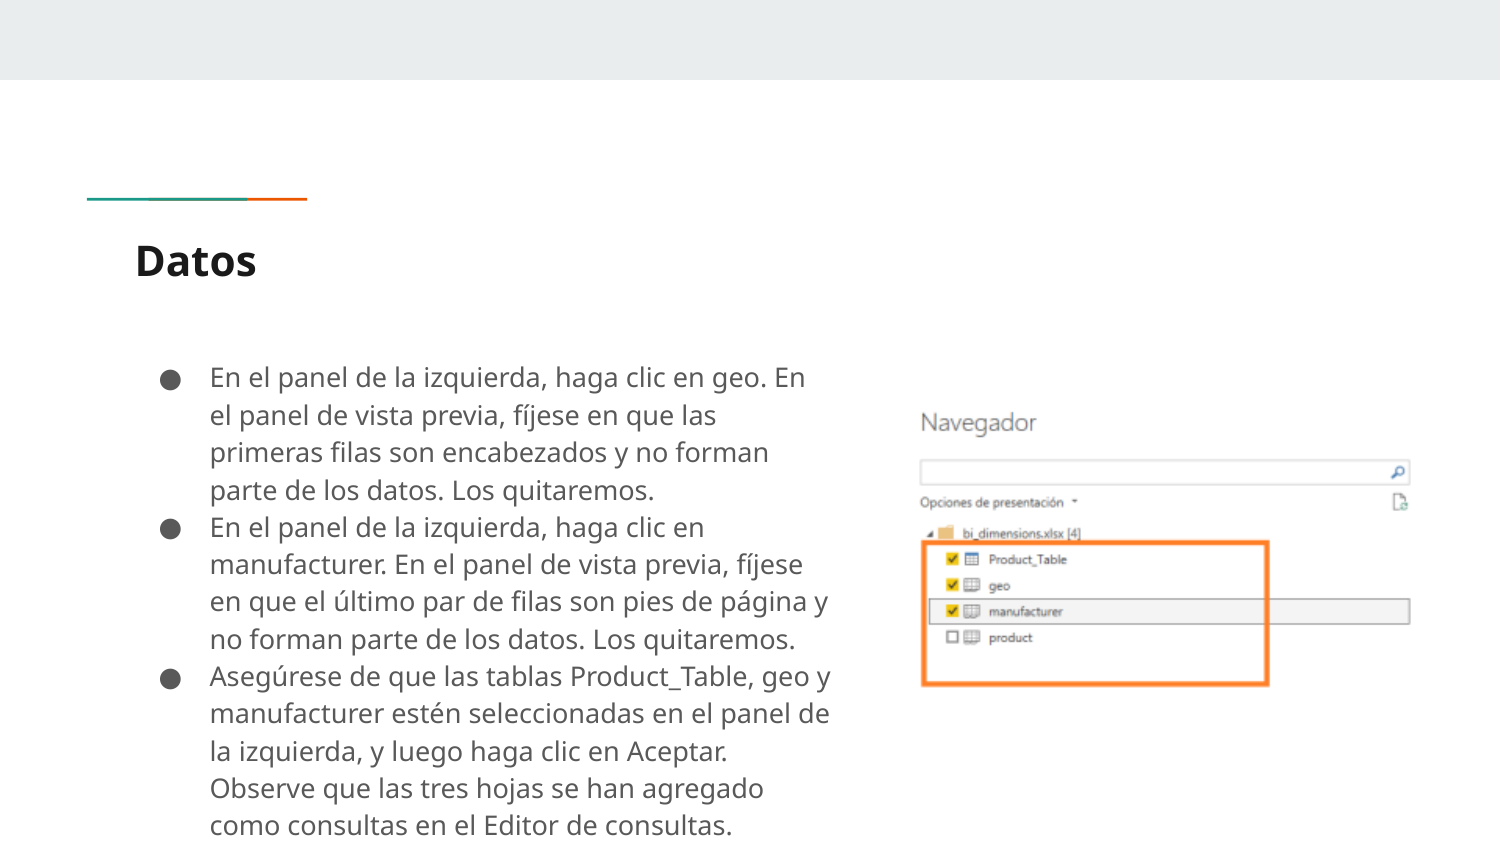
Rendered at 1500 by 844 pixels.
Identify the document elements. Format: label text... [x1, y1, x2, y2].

picture [904, 402, 1425, 715]
title Datos [119, 216, 1381, 305]
list En el panel de la izquierda, haga clic en geo. En el panel de vista previa, fíjese en que las primeras filas son encabezados y no forman parte de los datos. Los quitaremos. En el panel de la izquierda, haga clic en manufacturer. En el panel de vista previa, fíjese en que el último par de filas son pies de página y no forman parte de los datos. Los quitaremos. Asegúrese de que las tablas Product_Table, geo y manufacturer estén seleccionadas en el panel de la izquierda, y luego haga clic en Aceptar. Observe que las tres hojas se han agregado como consultas en el Editor de consultas. [119, 341, 847, 844]
